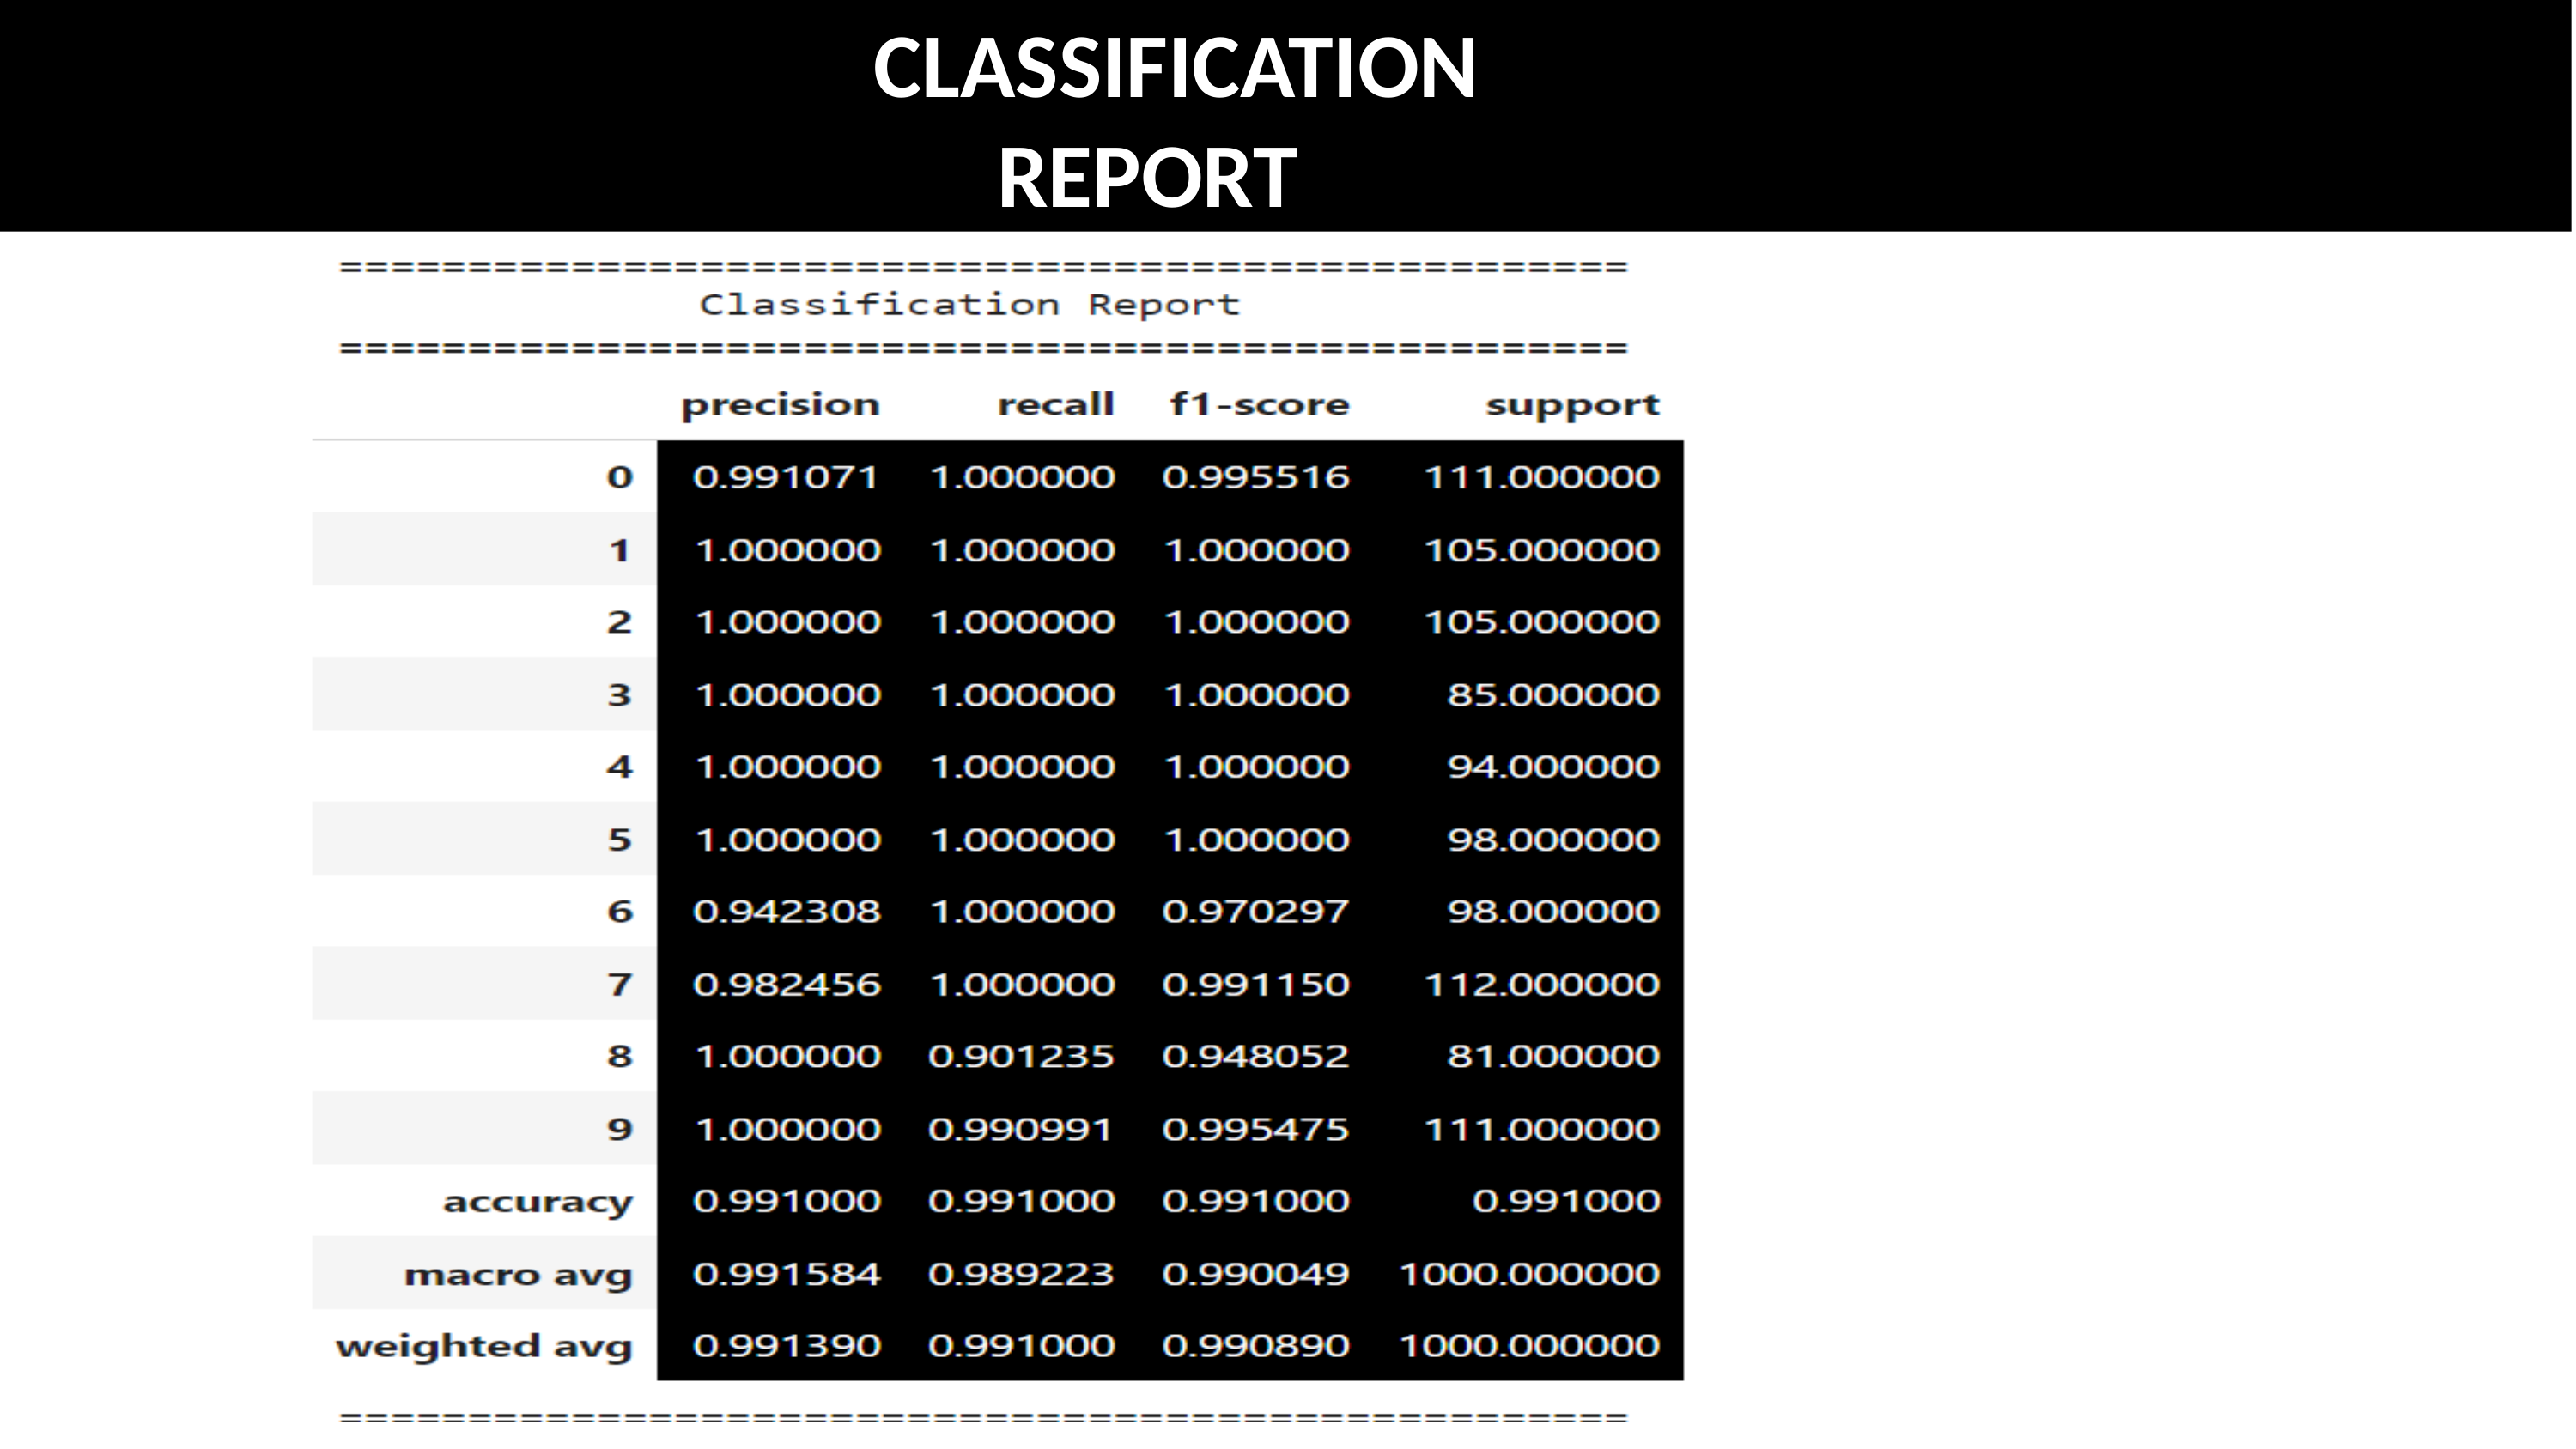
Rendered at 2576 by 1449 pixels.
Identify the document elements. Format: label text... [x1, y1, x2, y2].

picture [0, 219, 2555, 1422]
text_box CLASSIFICATION REPORT [0, 0, 2572, 232]
